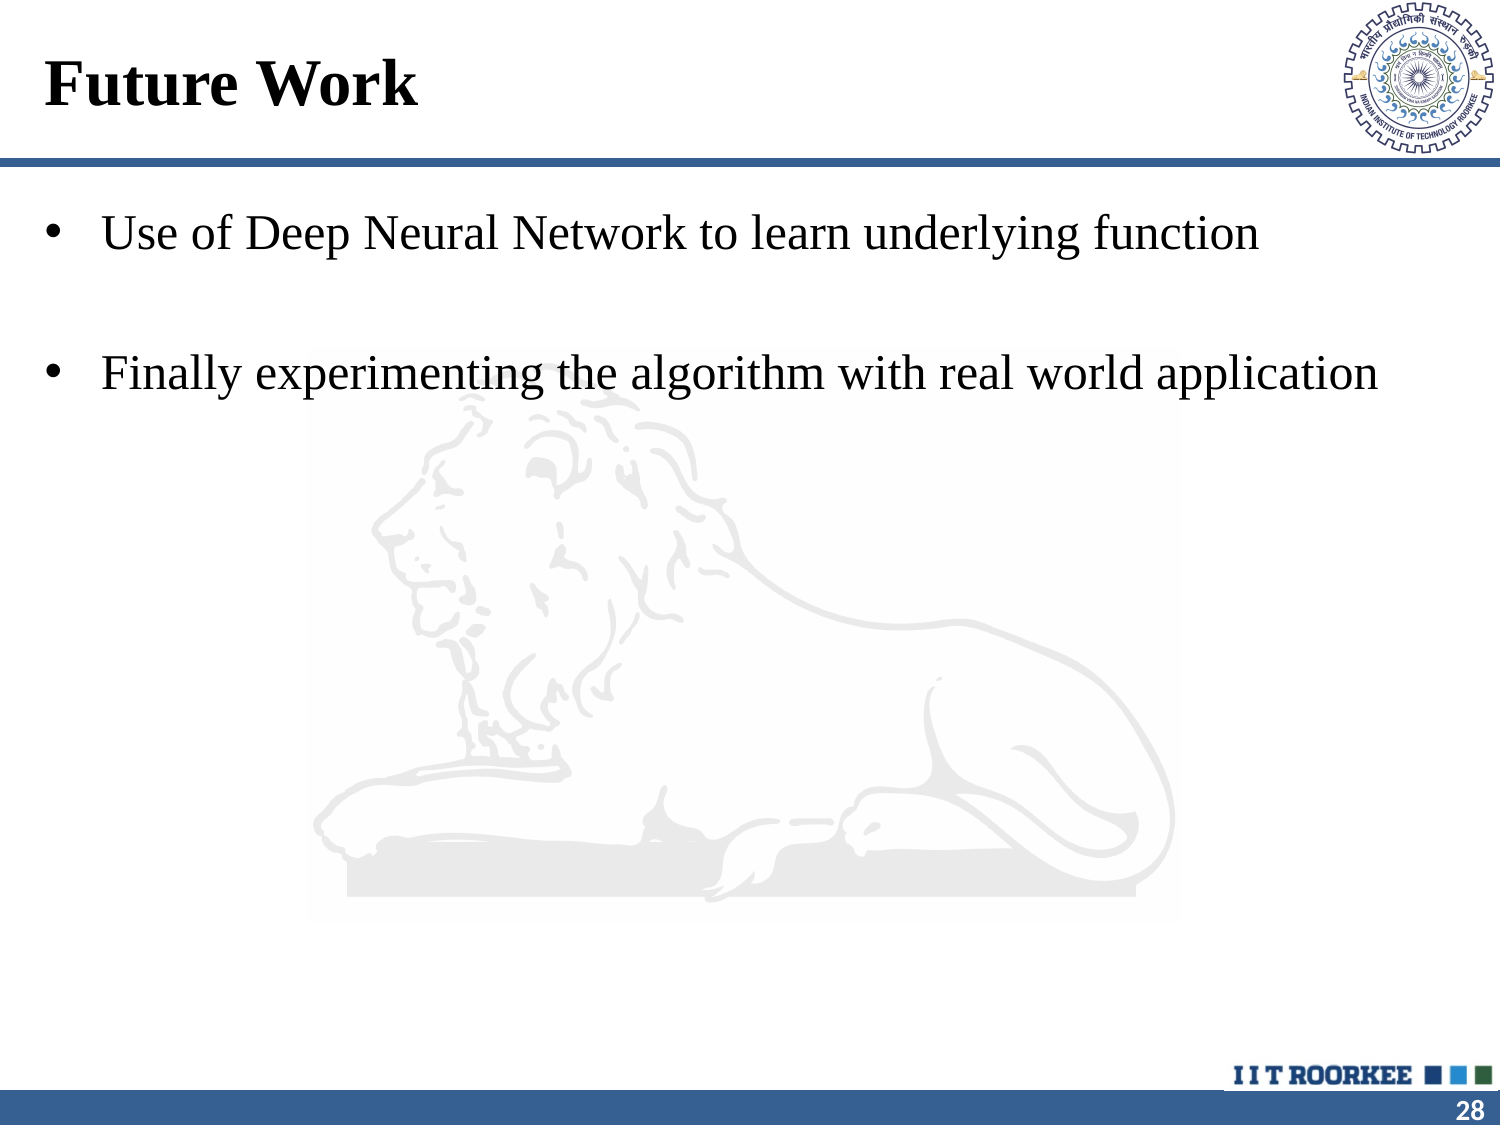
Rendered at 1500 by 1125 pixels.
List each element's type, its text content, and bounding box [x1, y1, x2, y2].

title Future Work [29, 33, 1185, 125]
picture [1339, 0, 1500, 158]
picture [1224, 1057, 1498, 1091]
list Use of Deep Neural Network to learn underlying function Finally experimenting the algorithm with real world application [29, 192, 1468, 1050]
